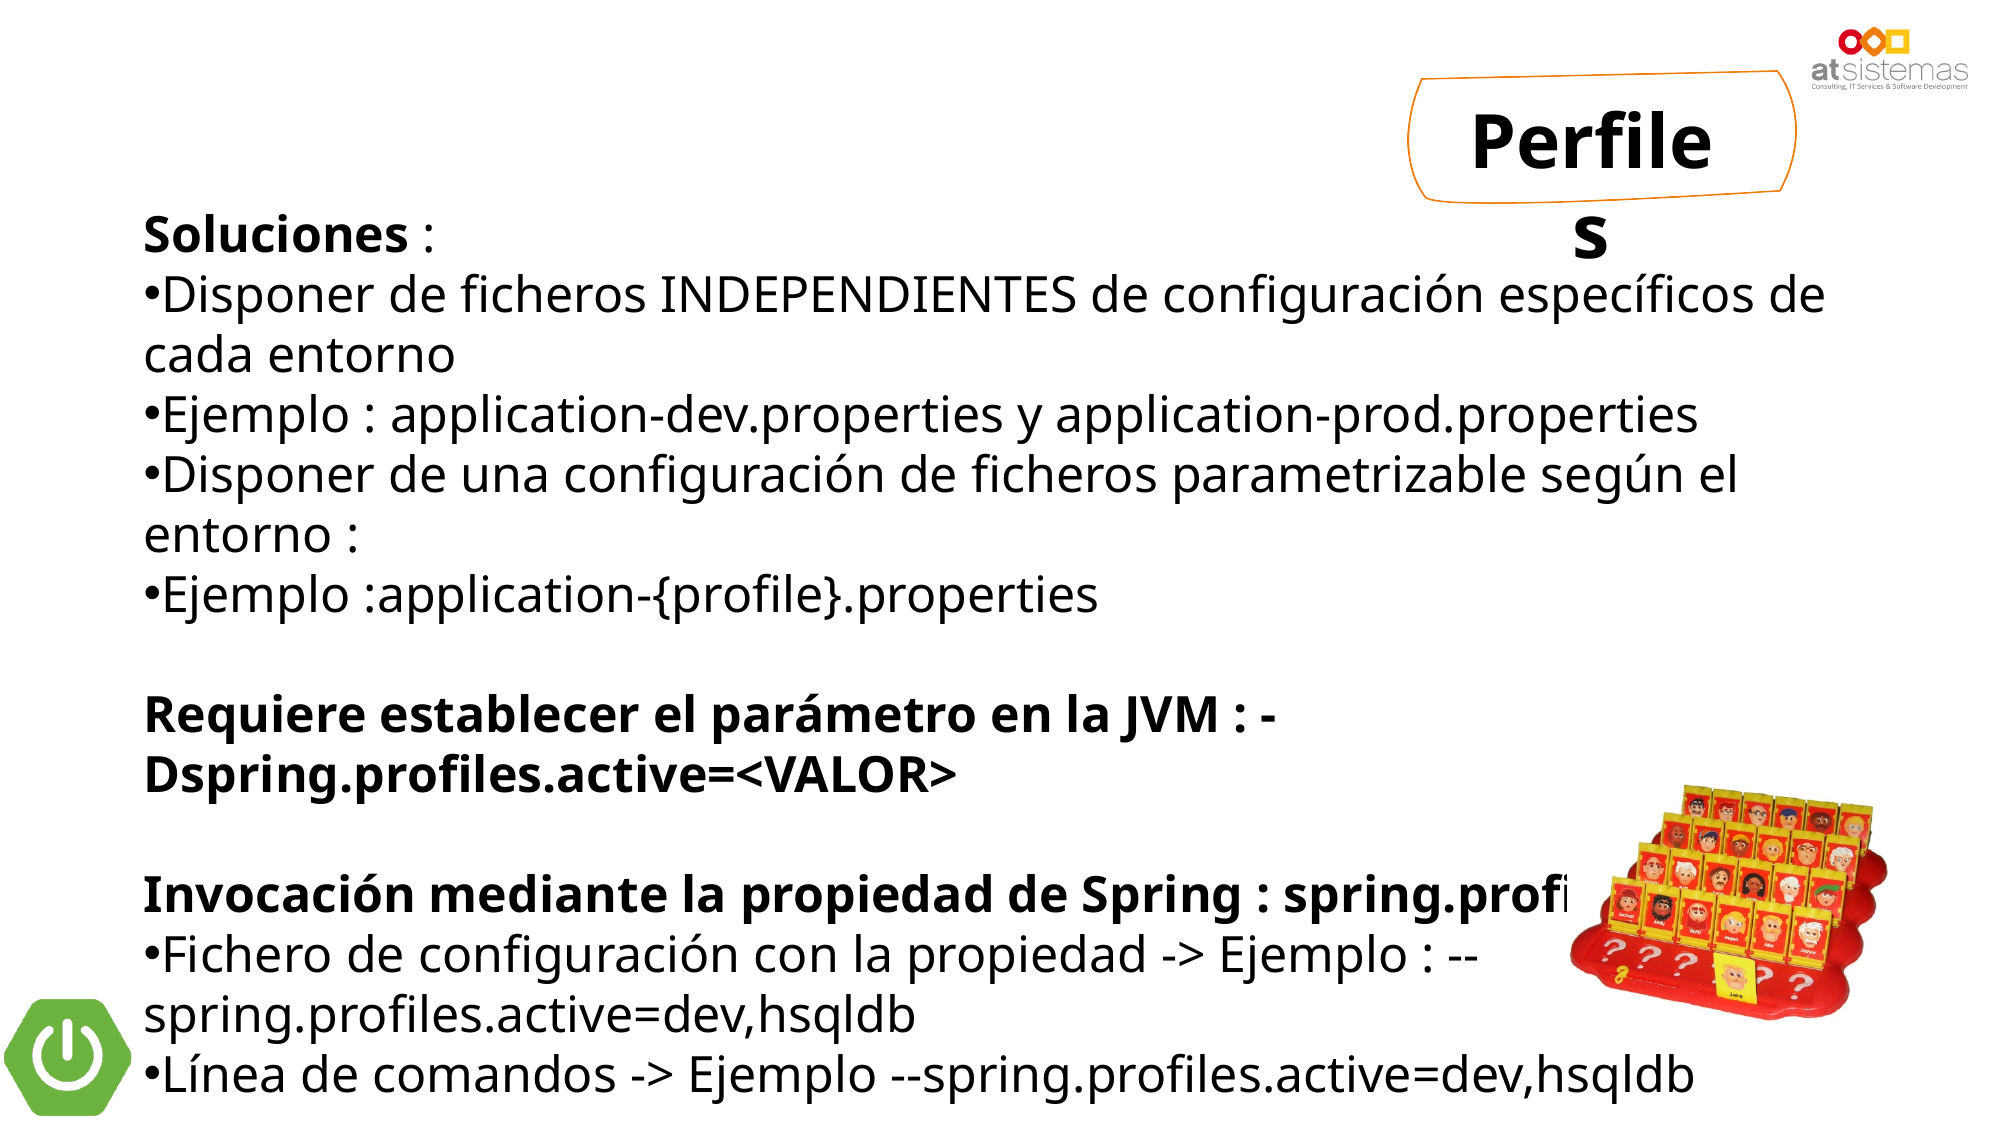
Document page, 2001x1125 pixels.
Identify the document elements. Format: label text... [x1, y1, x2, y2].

picture [1787, 2, 1992, 113]
picture [0, 989, 135, 1125]
picture [1567, 782, 1890, 1023]
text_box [1407, 70, 1797, 204]
text_box Soluciones : Disponer de ficheros INDEPENDIENTES de configuración específicos de cada entorno Ejemplo : application-dev.properties y application-prod.properties Disponer de una configuración de ficheros parametrizable según el entorno : Ejemplo :application-{profile}.properties Requiere establecer el parámetro en la JVM : -Dspring.profiles.active=<VALOR> Invocación mediante la propiedad de Spring : spring.profiles.active Fichero de configuración con la propiedad -> Ejemplo : --spring.profiles.active=dev,hsqldb Línea de comandos -> Ejemplo --spring.profiles.active=dev,hsqldb [128, 194, 1938, 1110]
